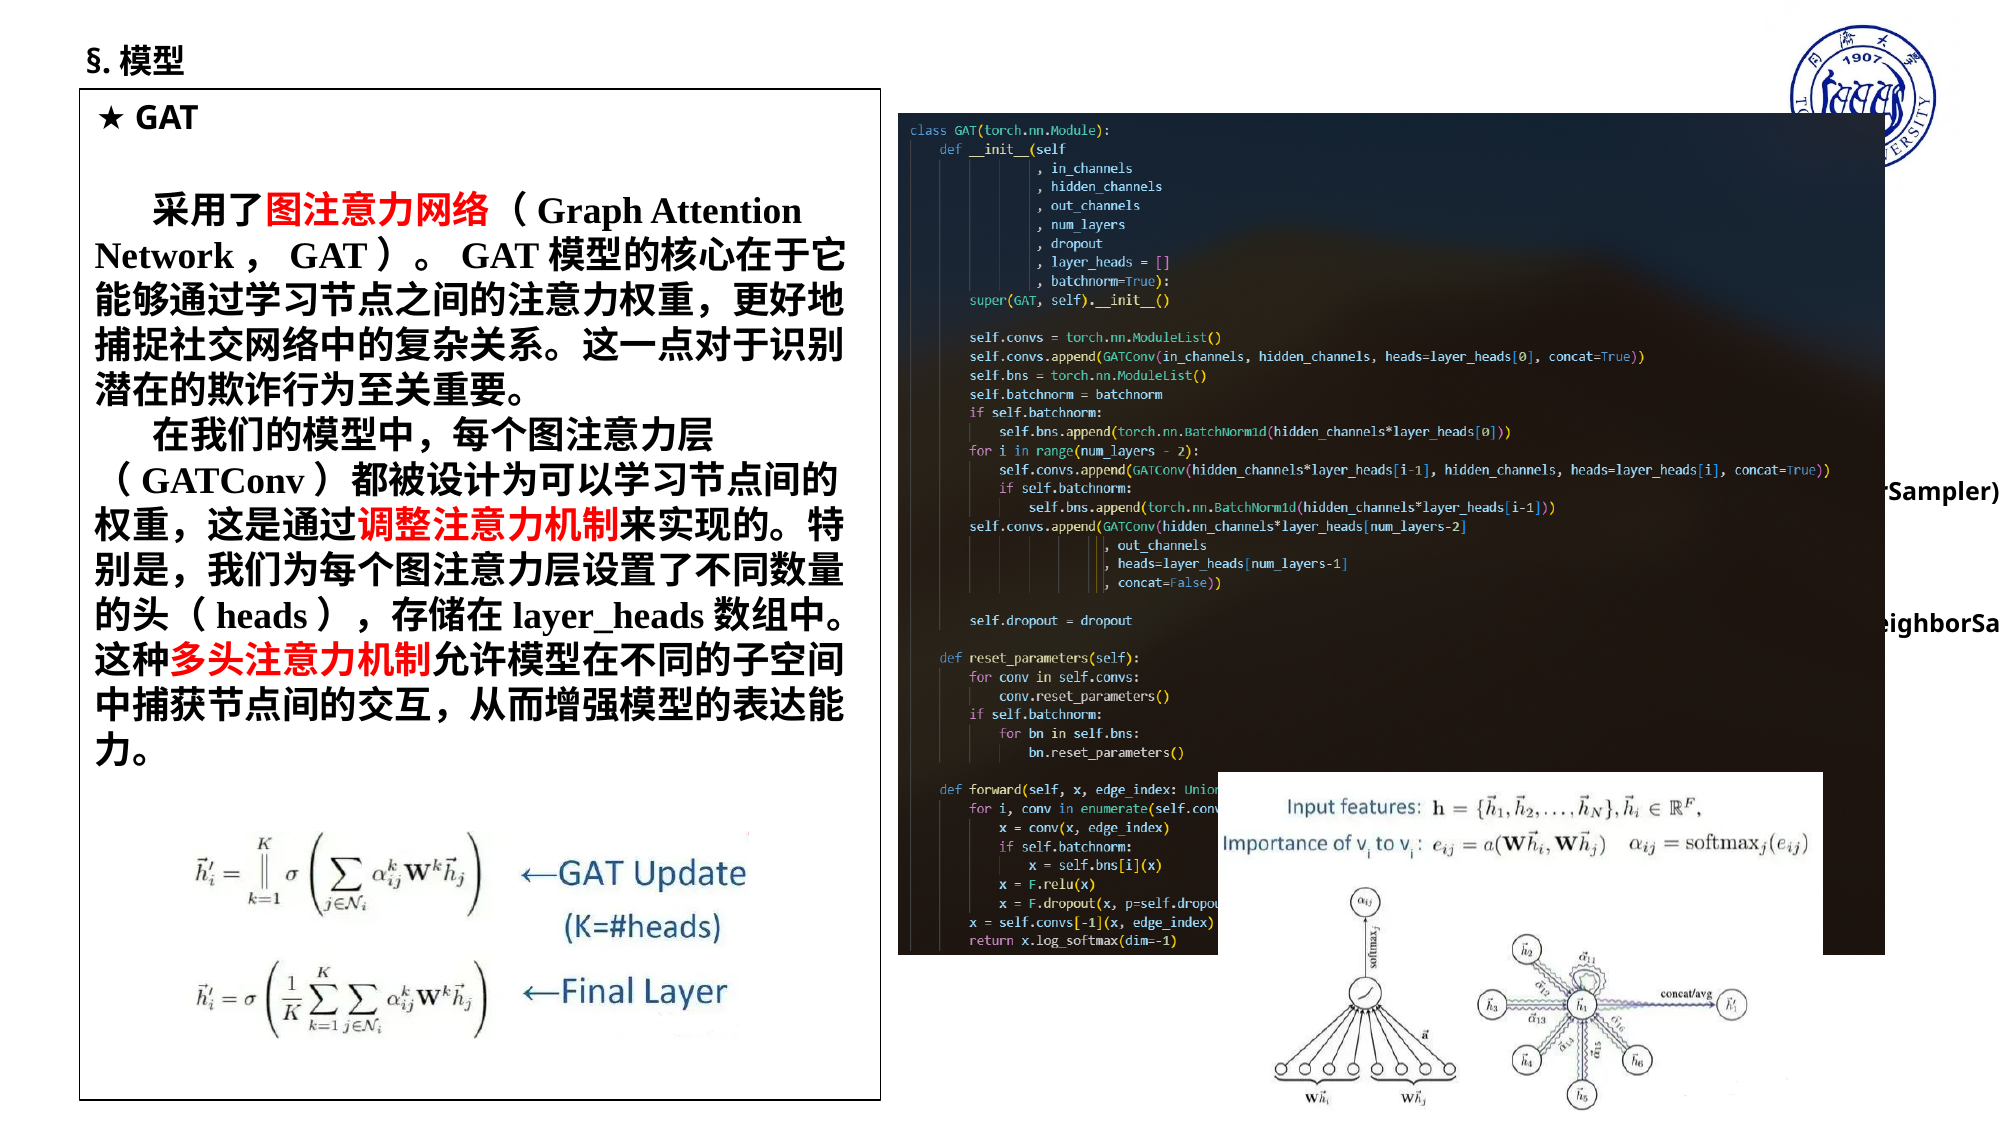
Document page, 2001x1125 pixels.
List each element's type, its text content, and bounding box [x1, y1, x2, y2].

text_box ★GraphSAGE (NeighborSampler) [1891, 600, 2000, 645]
text_box ★GAT (NeighborSampler) [1891, 467, 2000, 513]
text_box ★ GAT [81, 88, 214, 144]
picture [168, 831, 750, 1047]
text_box §.模型 [70, 33, 201, 88]
picture [898, 0, 1960, 1112]
text_box 采用了图注意力网络（Graph Attention Network，GAT）。GAT模型的核心在于它能够通过学习节点之间的注意力权重，更好地捕捉社交网络中的复杂关系。这一点对于识别潜在的欺诈行为至关重要。 在我们的模型中，每个图注意力层（GATConv）都被设计为可以学习节点间的权重，这是通过调整注意力机制来实现的。特别是，我们为每个图注意力层设置了不同数量的头（heads），存储在layer_heads数组中。这种多头注意力机制允许模型在不同的子空间中捕获节点间的交互，从而增强模型的表达能力。 [79, 88, 881, 1100]
